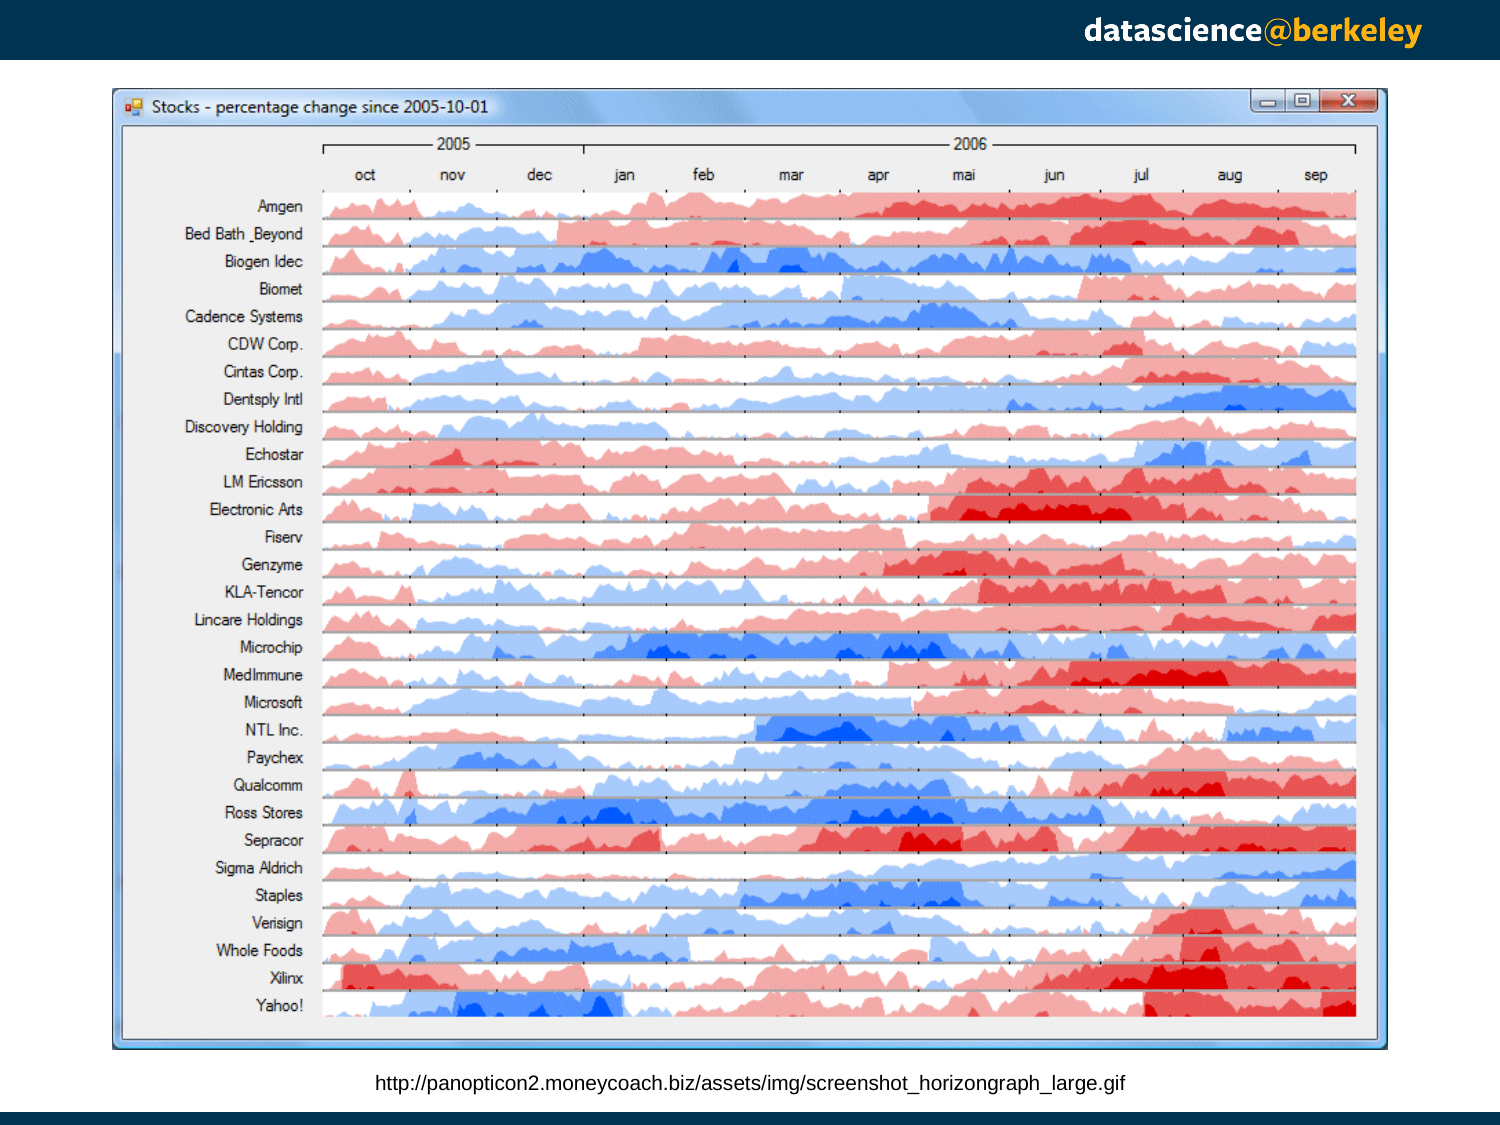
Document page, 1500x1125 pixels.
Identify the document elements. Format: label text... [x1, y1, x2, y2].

picture [1079, 10, 1431, 52]
text_box http://panopticon2.moneycoach.biz/assets/img/screenshot_horizongraph_large.gif [243, 1062, 1257, 1103]
picture [112, 87, 1388, 1050]
